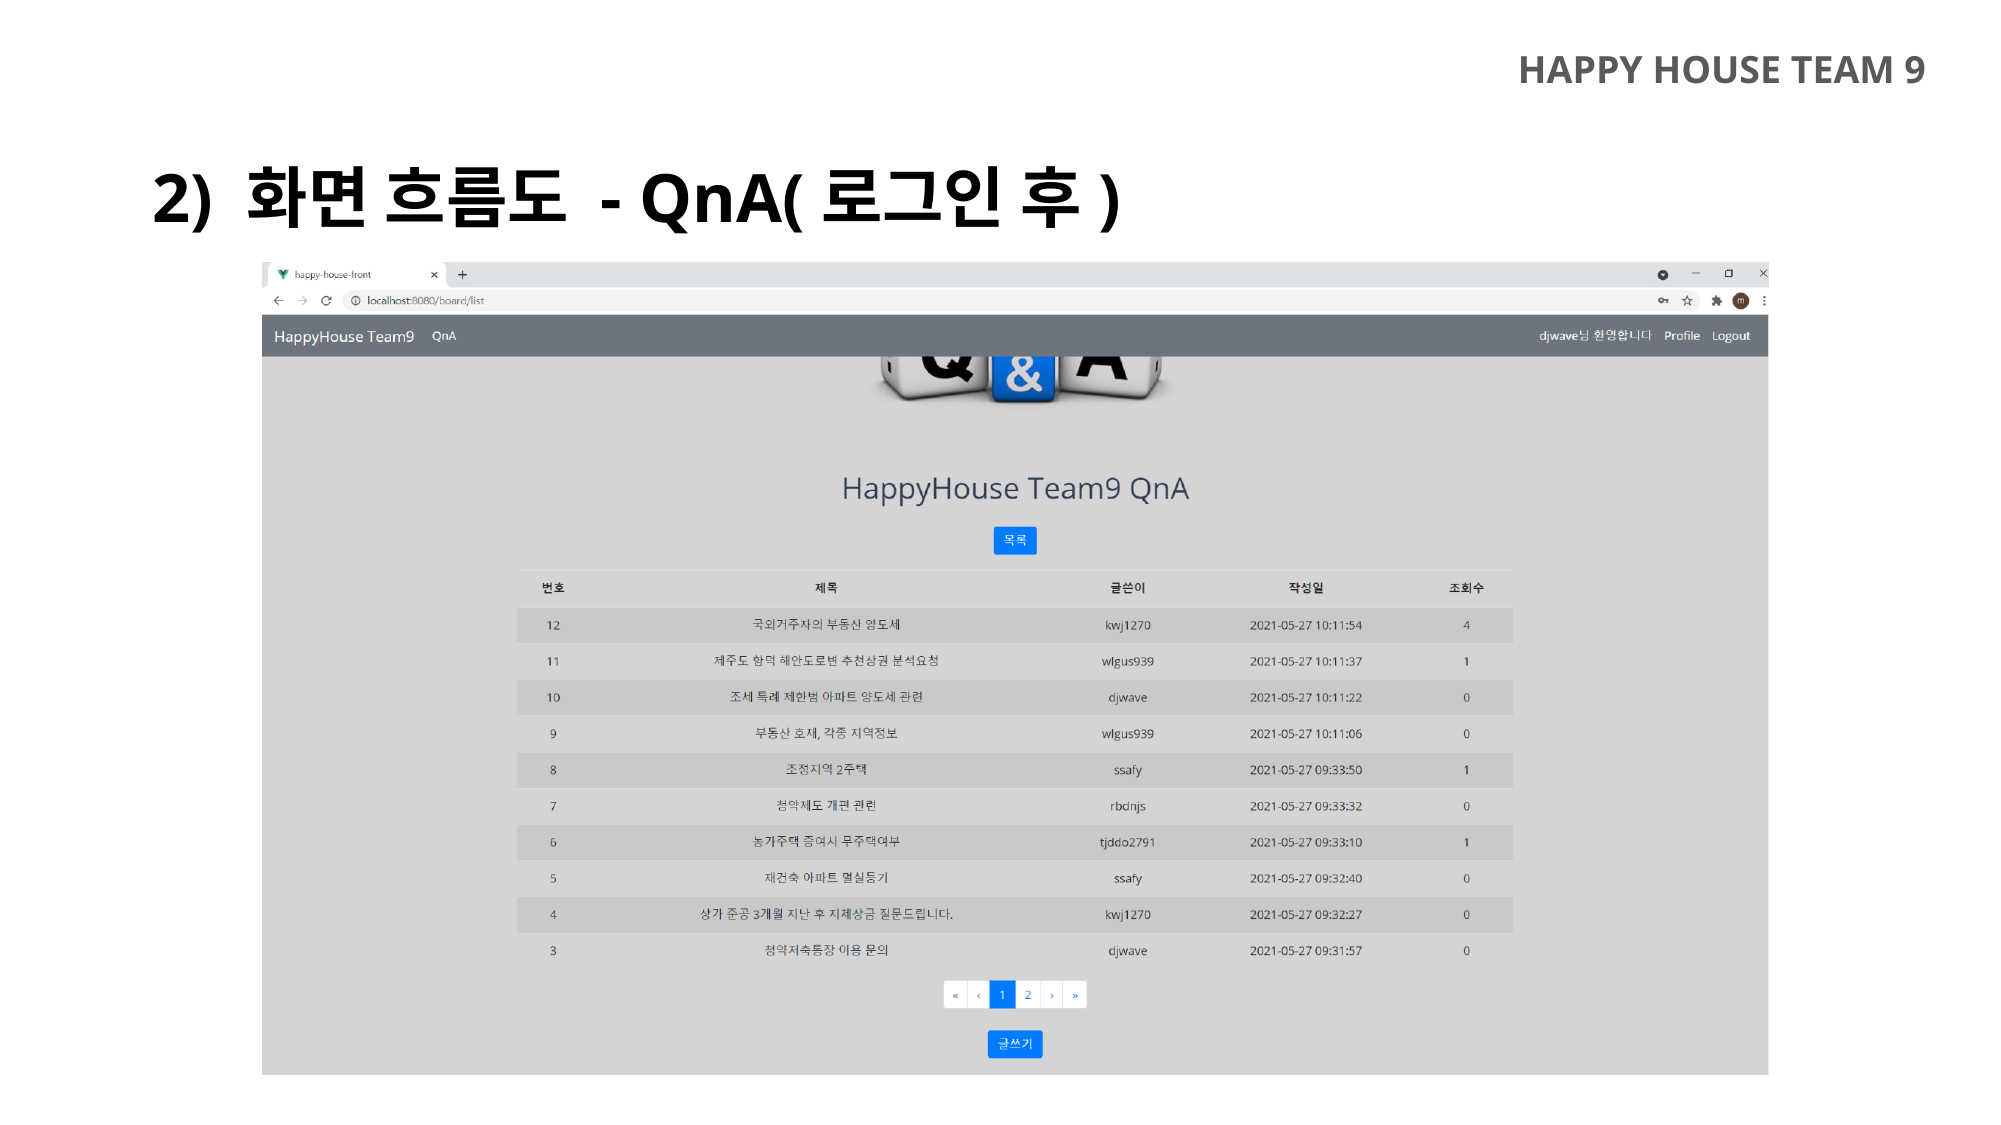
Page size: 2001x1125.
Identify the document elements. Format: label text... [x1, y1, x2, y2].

text_box 2) 화면 흐름도 - QnA(로그인 후) [137, 72, 1495, 263]
text_box HAPPY HOUSE TEAM 9 [1502, 13, 1983, 86]
picture [262, 262, 1769, 1076]
